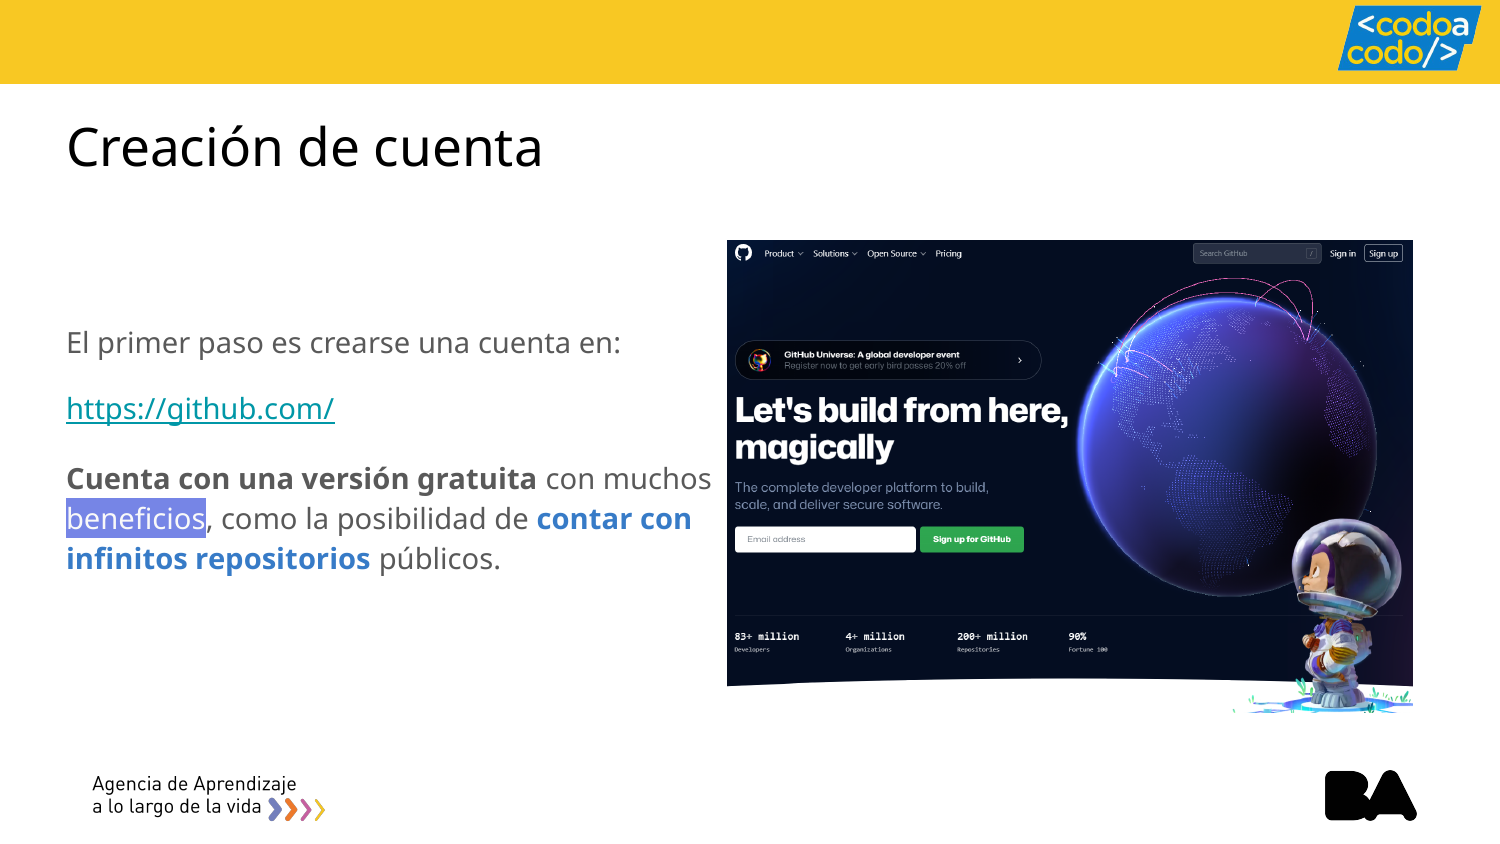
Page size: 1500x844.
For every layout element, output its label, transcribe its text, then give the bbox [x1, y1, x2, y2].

picture [1337, 5, 1482, 71]
title Creación de cuenta [51, 98, 1449, 192]
list El primer paso es crearse una cuenta en: https://github.com/ Cuenta con una versión gratuita con muchos beneficios, como la posibilidad de contar con infinitos repositorios públicos. [51, 304, 728, 809]
picture [70, 809, 344, 835]
picture [727, 240, 1413, 713]
picture [1325, 770, 1417, 821]
